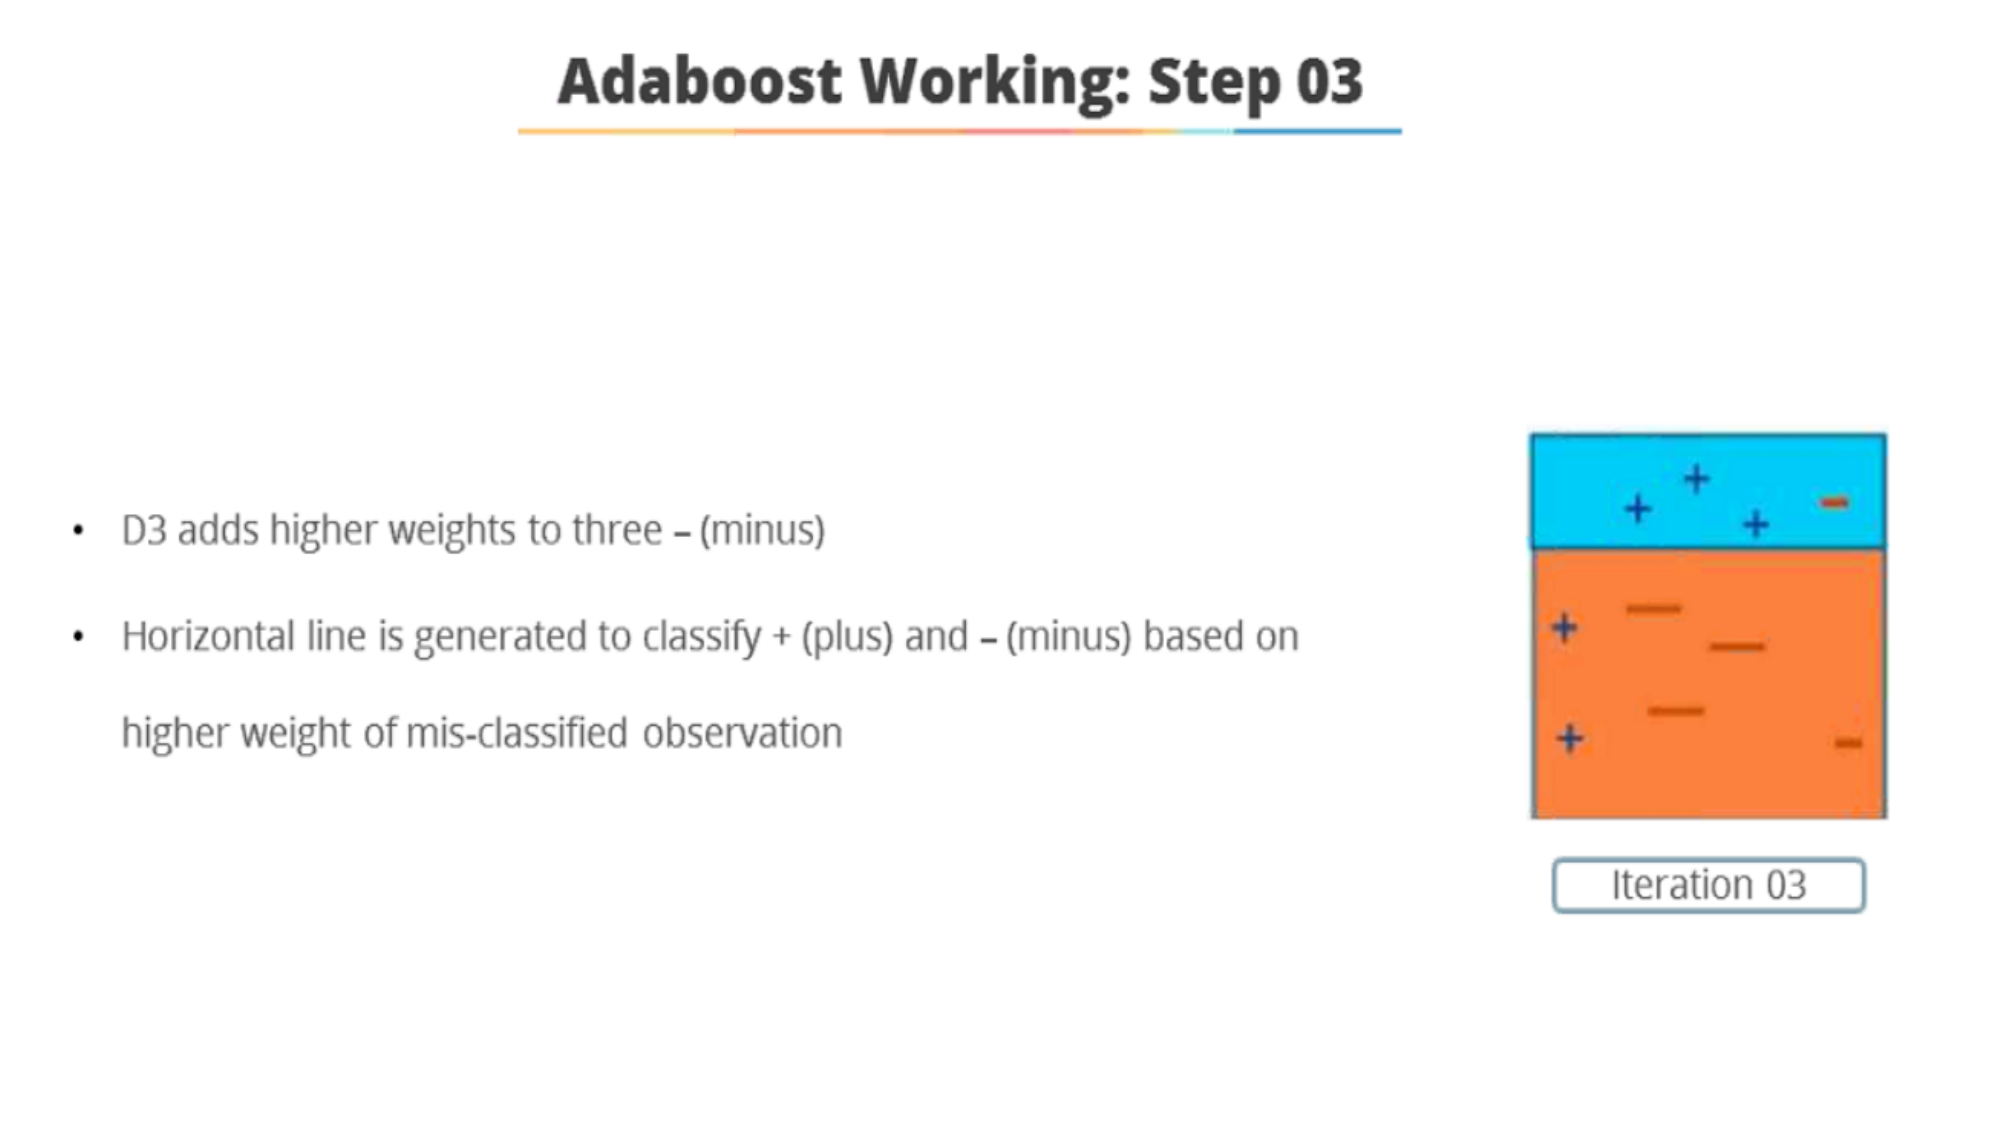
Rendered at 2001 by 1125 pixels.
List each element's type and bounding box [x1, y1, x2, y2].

picture [0, 37, 2000, 991]
